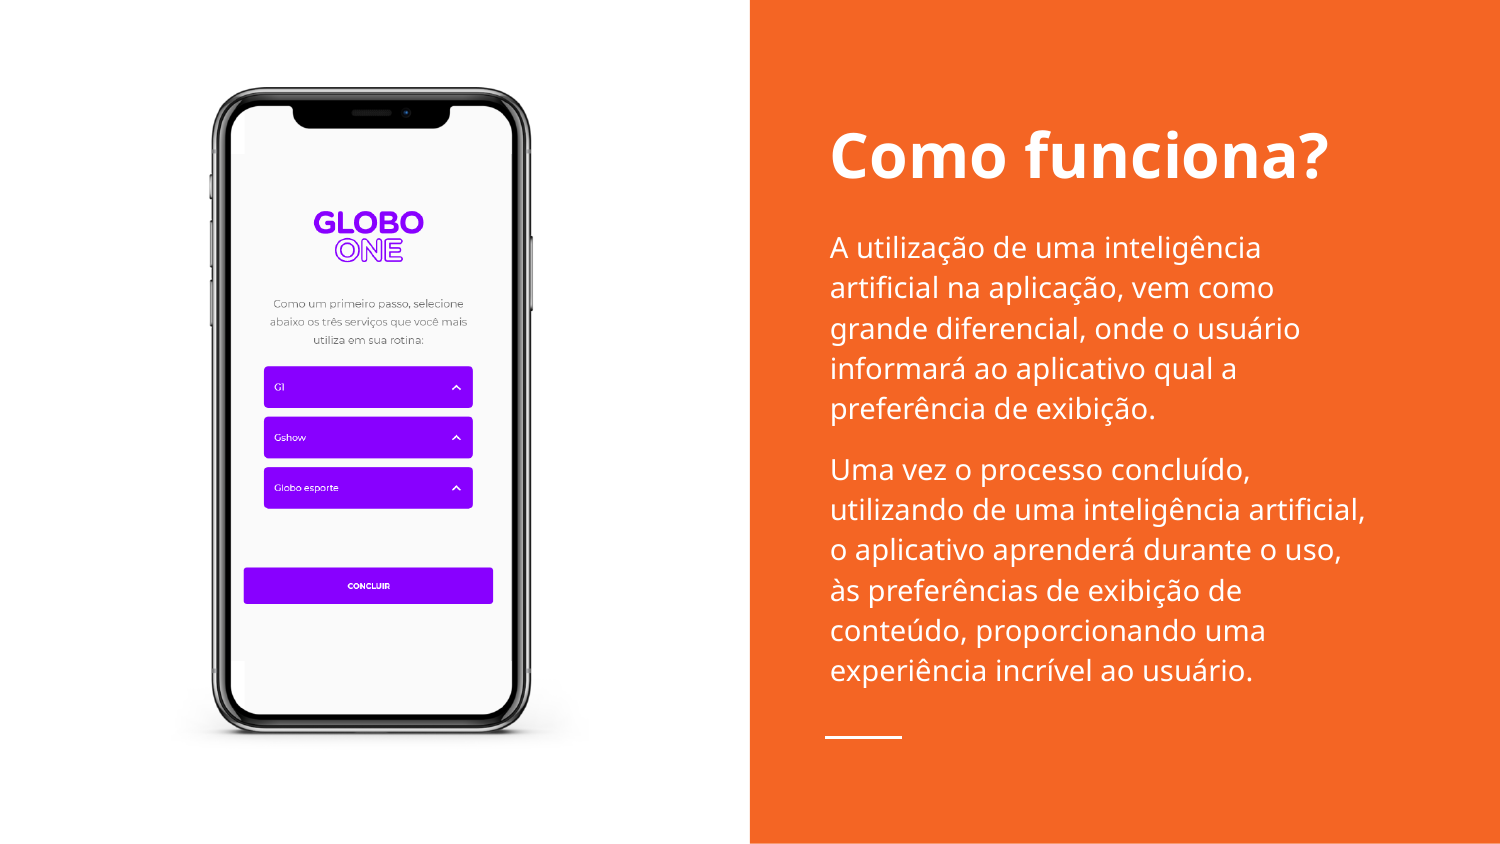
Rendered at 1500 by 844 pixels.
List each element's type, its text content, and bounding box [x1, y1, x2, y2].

subtitle Como funciona? A utilização de uma inteligência artificial na aplicação, vem como grande diferencial, onde o usuário informará ao aplicativo qual a preferência de exibição. Uma vez o processo concluído, utilizando de uma inteligência artificial, o aplicativo aprenderá durante o uso, às preferências de exibição de conteúdo, proporcionando uma experiência incrível ao usuário. [814, 107, 1392, 737]
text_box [148, 87, 591, 757]
